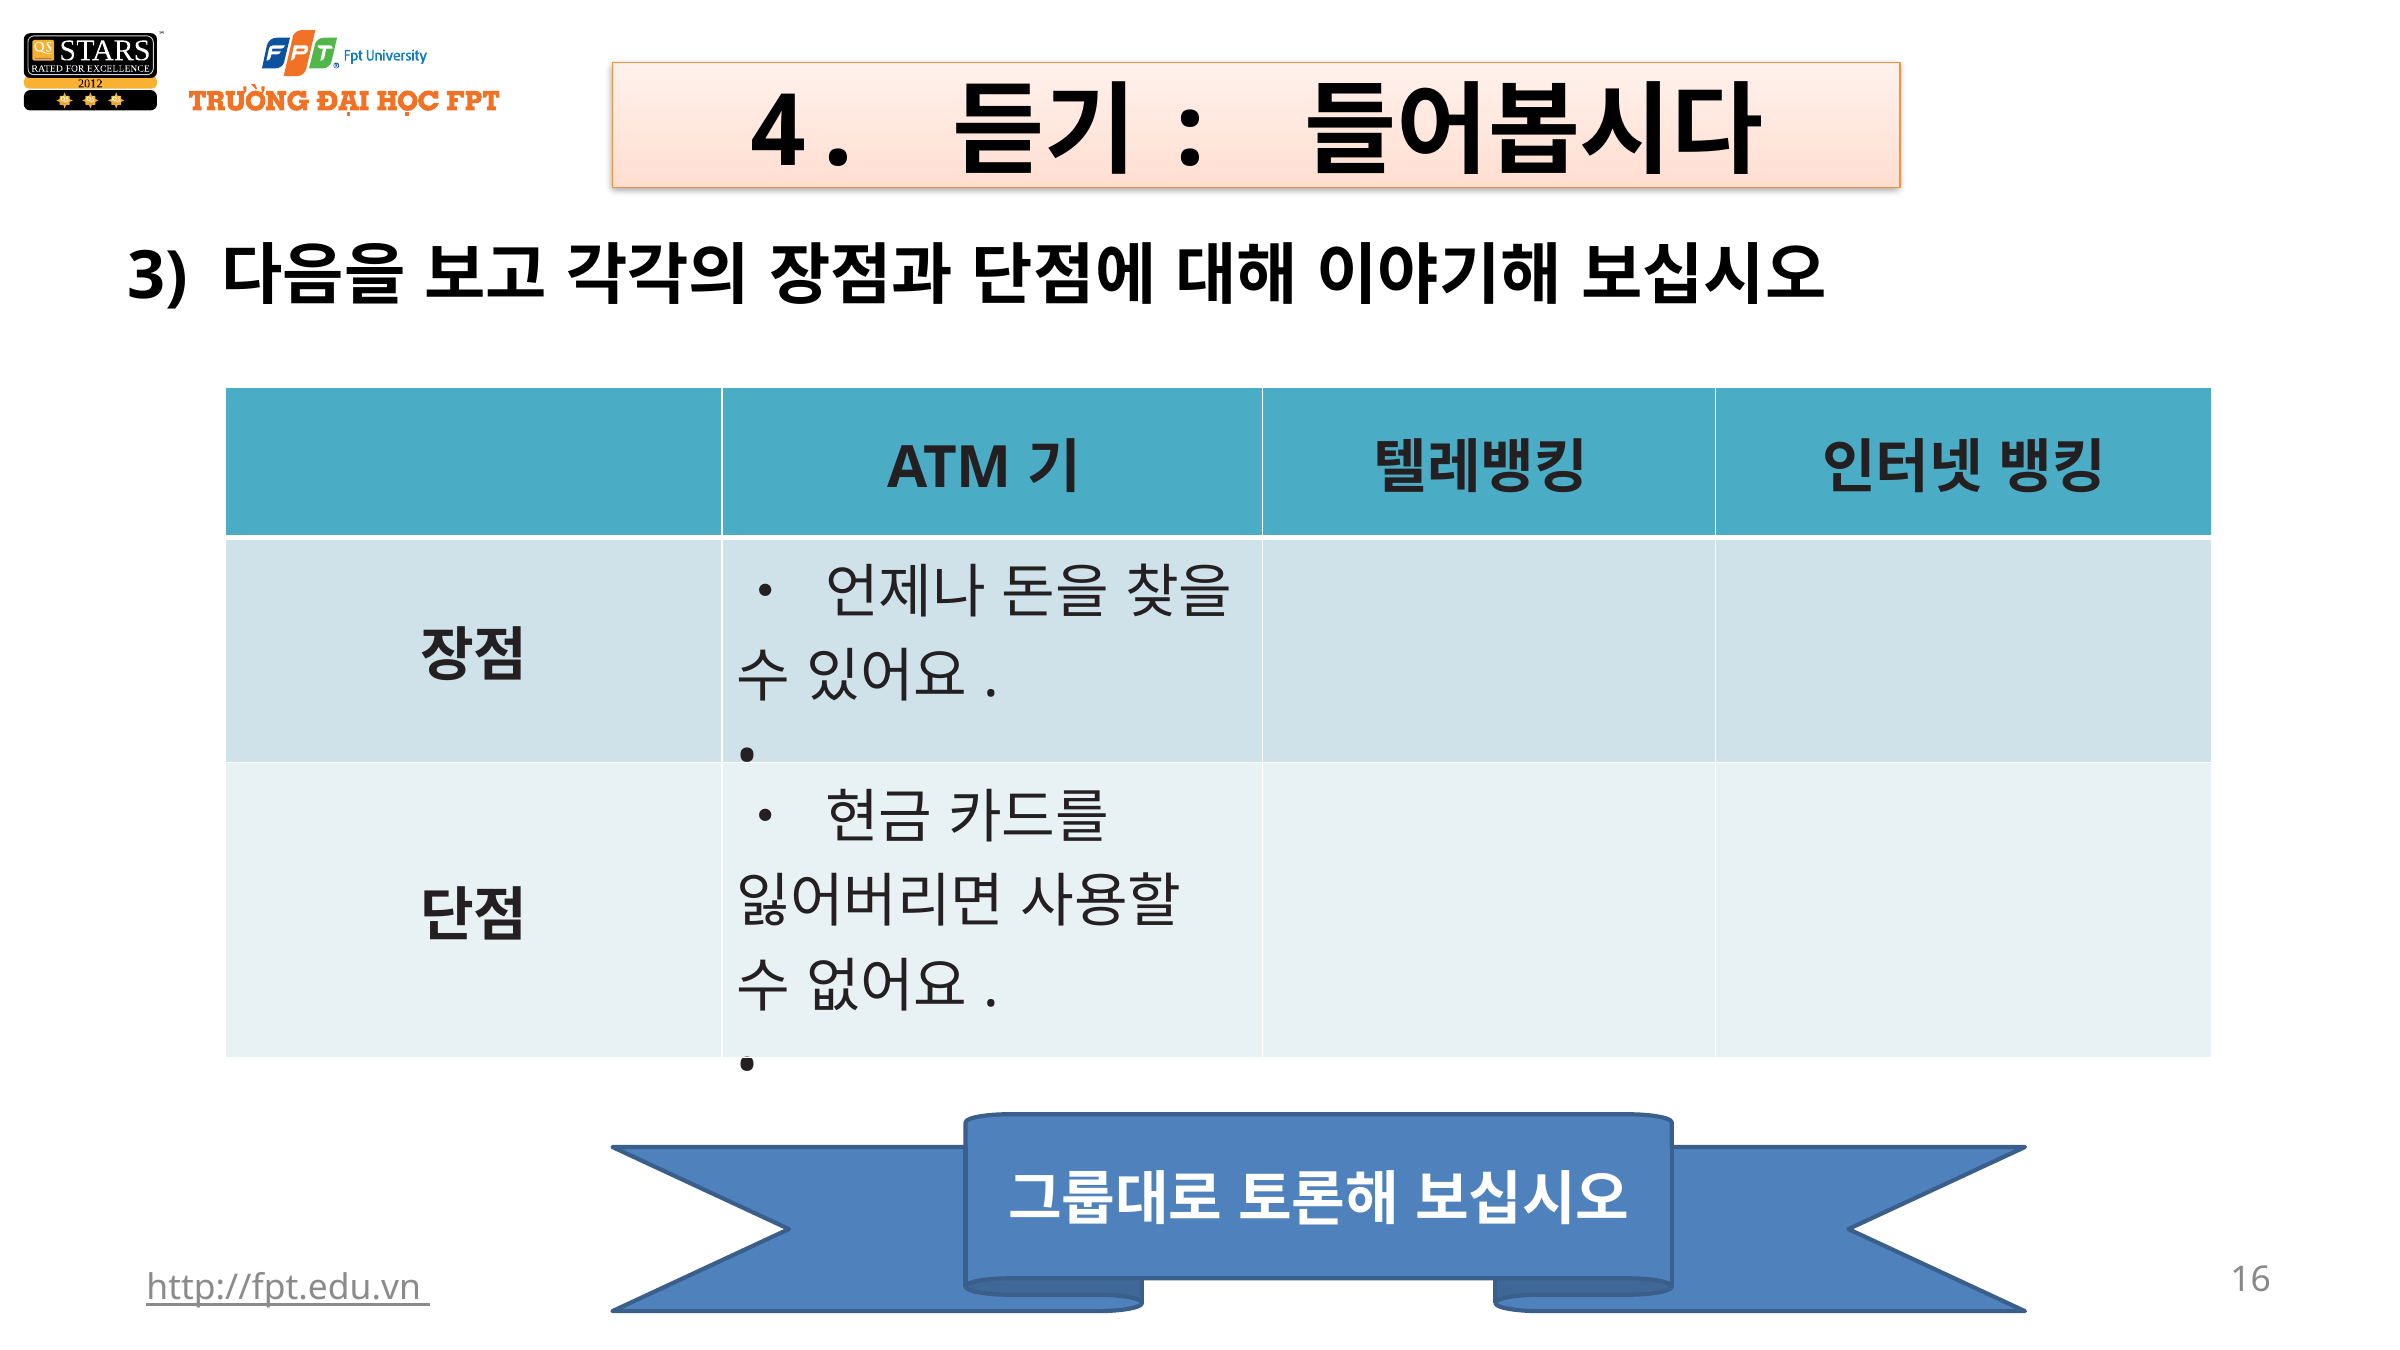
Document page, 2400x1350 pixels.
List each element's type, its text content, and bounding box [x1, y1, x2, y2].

text_box 4. 듣기: 들어봅시다 [612, 62, 1901, 188]
footer http://fpt.edu.vn [125, 1250, 885, 1322]
table_cell 단점 [226, 763, 721, 1057]
text_box 그룹대로 토론해 보십시오 [610, 1112, 2027, 1314]
table_header [226, 388, 721, 535]
slide_number 16 [2175, 1250, 2293, 1312]
table_cell [1716, 763, 2211, 1057]
table_header ATM기 [723, 388, 1262, 535]
table_header 텔레뱅킹 [1263, 388, 1715, 535]
text_box 3) 다음을 보고 각각의 장점과 단점에 대해 이야기해 보십시오 [112, 224, 2280, 320]
table_cell [1263, 763, 1715, 1057]
table_cell [1263, 540, 1715, 762]
table_header 인터넷 뱅킹 [1716, 388, 2211, 535]
table_cell 장점 [226, 540, 721, 762]
table_cell [1716, 540, 2211, 762]
table_cell • 현금 카드를 잃어버리면 사용할 수 없어요. • [723, 763, 1262, 1057]
table_cell • 언제나 돈을 찾을 수 있어요. • [723, 540, 1262, 762]
